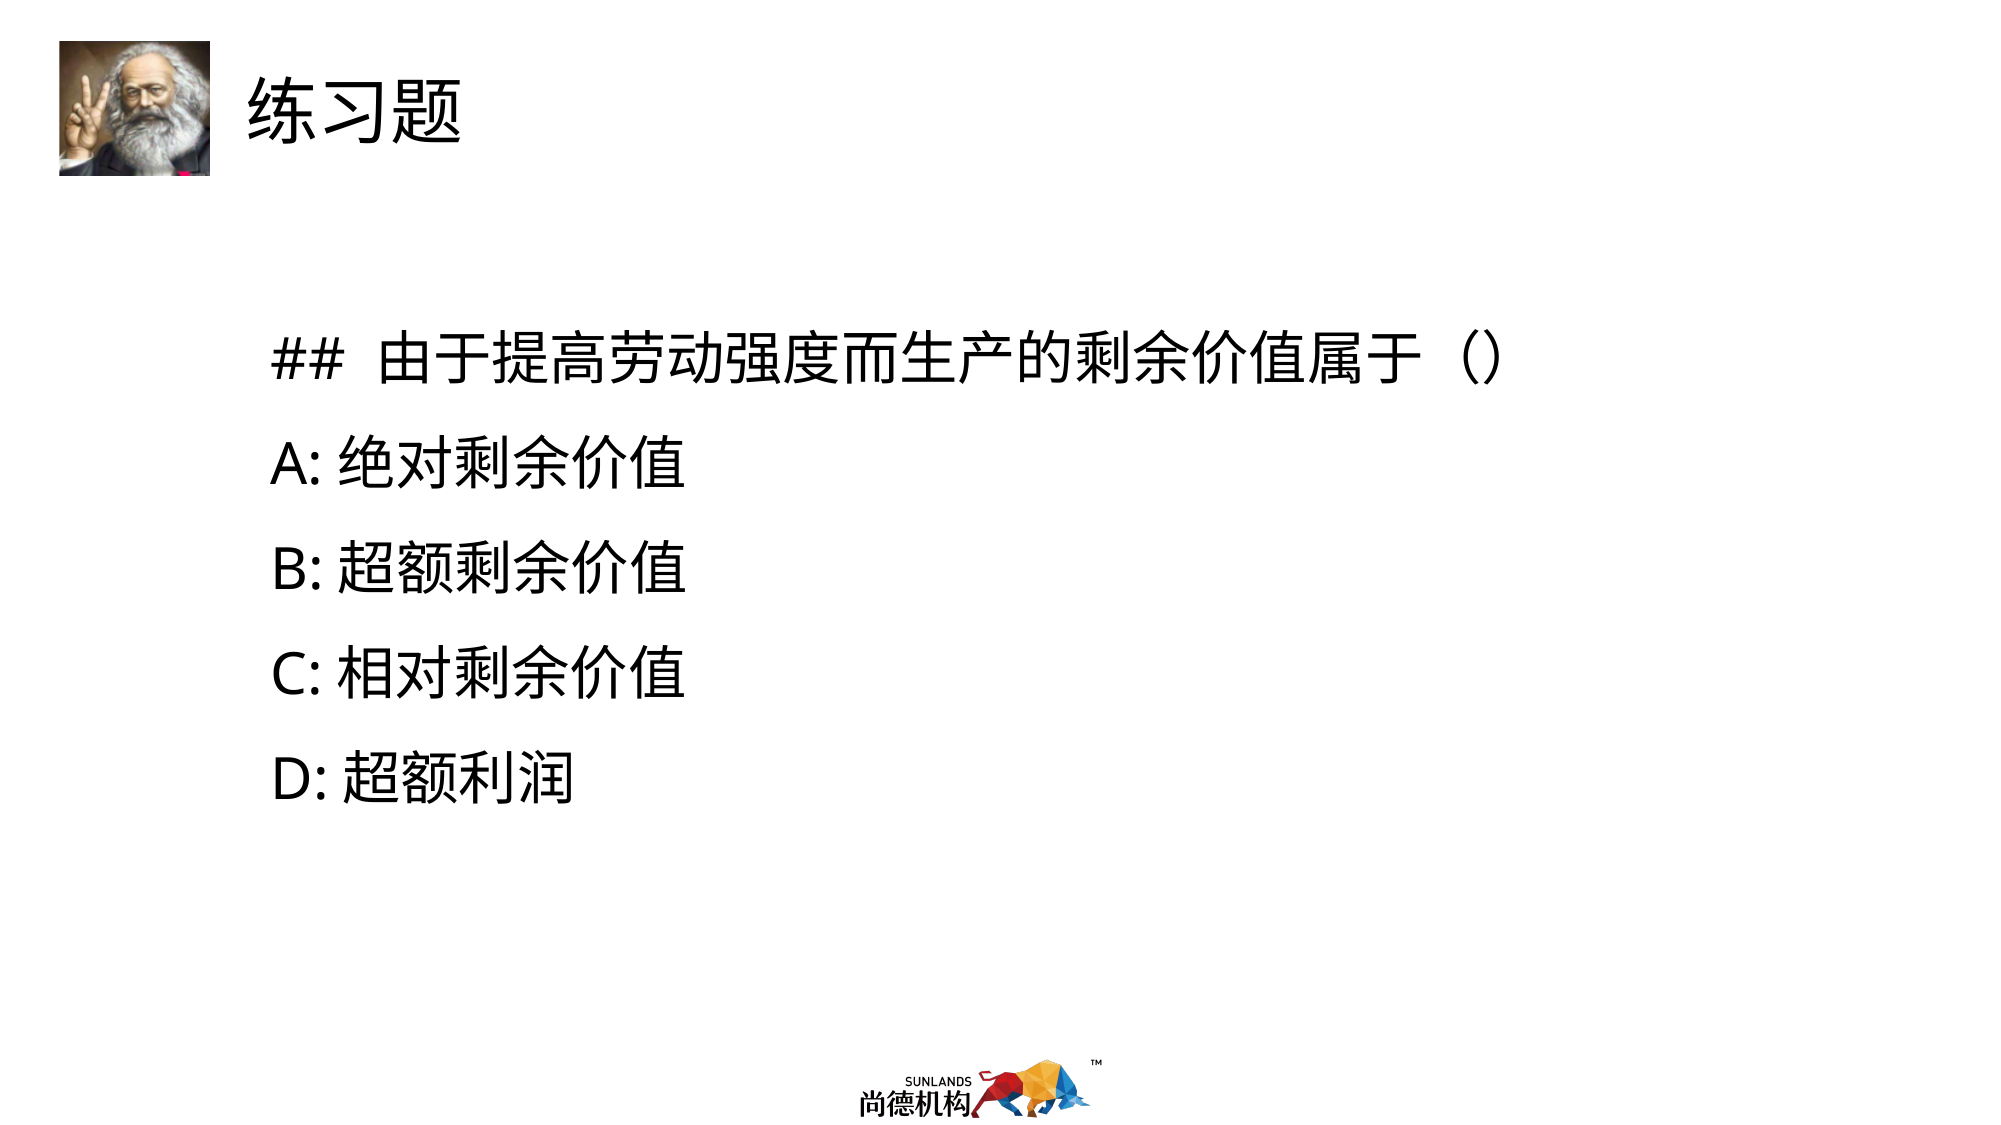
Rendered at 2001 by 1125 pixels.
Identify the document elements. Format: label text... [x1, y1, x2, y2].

picture [59, 41, 210, 176]
picture [721, 926, 1241, 1125]
text_box ## 由于提高劳动强度而生产的剩余价值属于（） A:绝对剩余价值 B:超额剩余价值 C:相对剩余价值 D:超额利润 [255, 278, 1686, 819]
